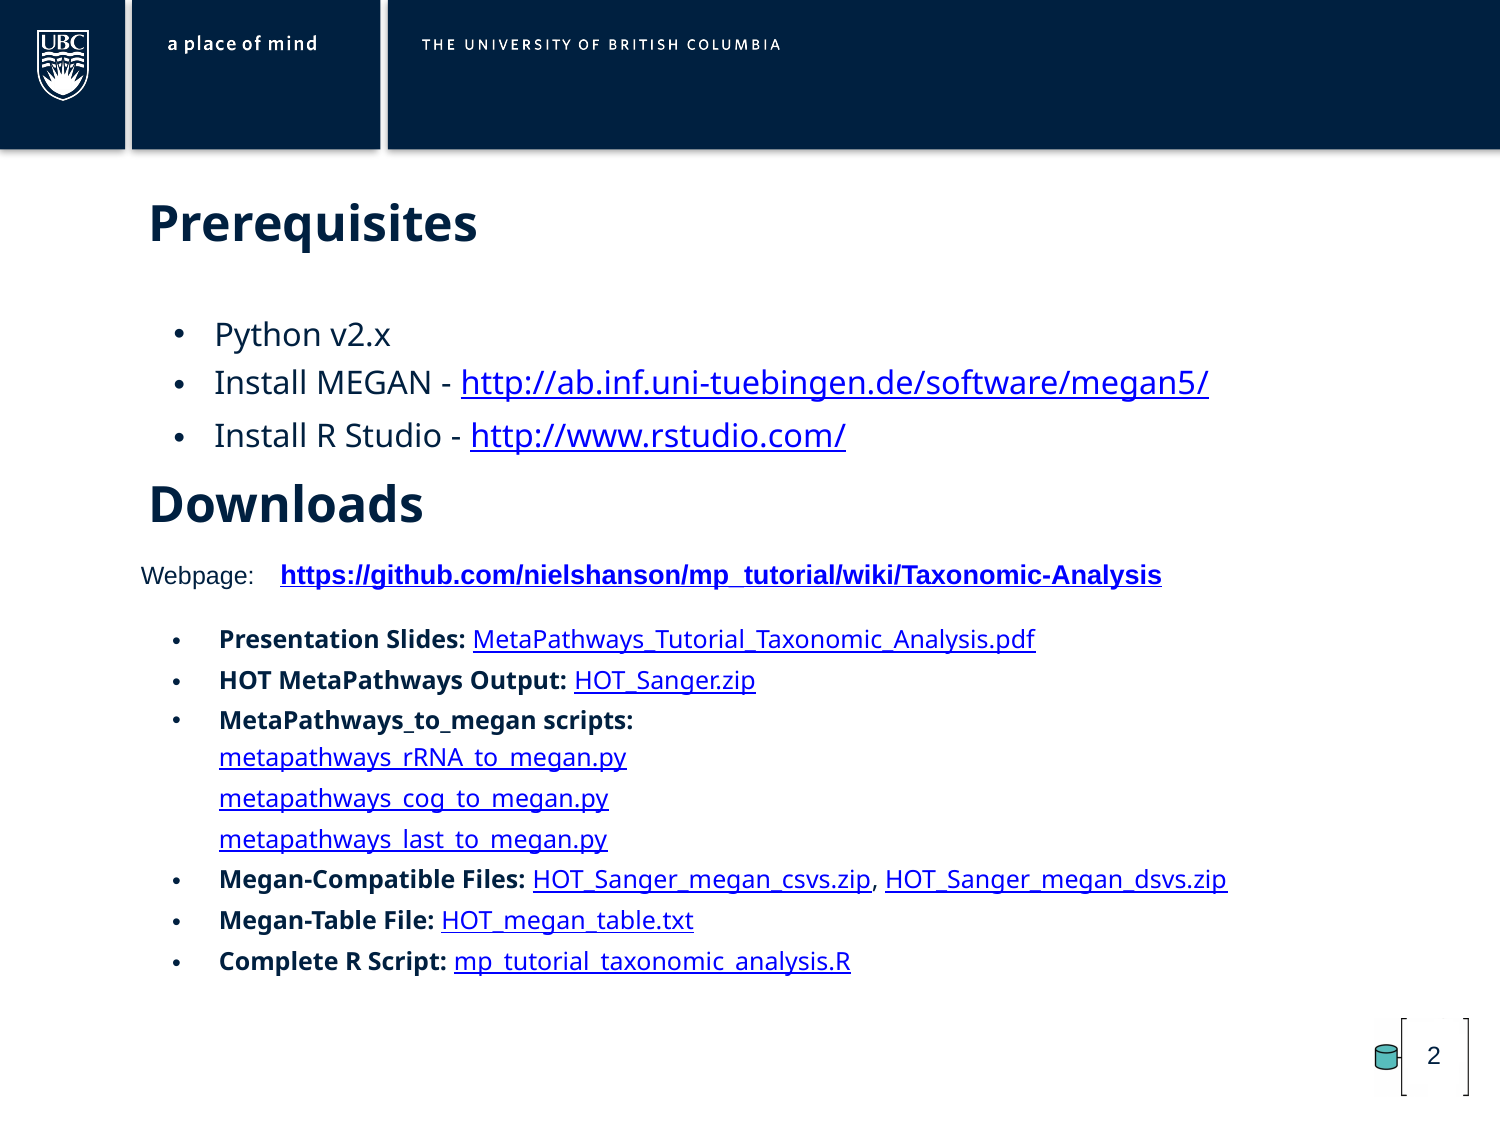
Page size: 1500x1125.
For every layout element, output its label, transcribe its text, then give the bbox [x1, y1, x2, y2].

slide_number 2 [1399, 1018, 1469, 1091]
list Prerequisites [133, 184, 1375, 294]
text_box Webpage: [126, 552, 271, 597]
list Python v2.x Install MEGAN - http://ab.inf.uni-tuebingen.de/software/megan5/ Install R Studio - http://www.rstudio.com/ [158, 298, 1494, 467]
list Presentation Slides: MetaPathways_Tutorial_Taxonomic_Analysis.pdf HOT MetaPathways Output: HOT_Sanger.zip MetaPathways_to_megan scripts: metapathways_rRNA_to_megan.py metapathways_cog_to_megan.py metapathways_last_to_megan.py Megan-Compatible Files: HOT_Sanger_megan_csvs.zip, HOT_Sanger_megan_dsvs.zip Megan-Table File: HOT_megan_table.txt Complete R Script: mp_tutorial_taxonomic_analysis.R [157, 609, 1468, 1047]
picture [1374, 1047, 1469, 1097]
text_box https://github.com/nielshanson/mp_tutorial/wiki/Taxonomic-Analysis [265, 549, 1267, 597]
picture [37, 30, 89, 101]
picture [422, 39, 780, 50]
picture [168, 35, 316, 54]
list Downloads [133, 464, 1375, 574]
